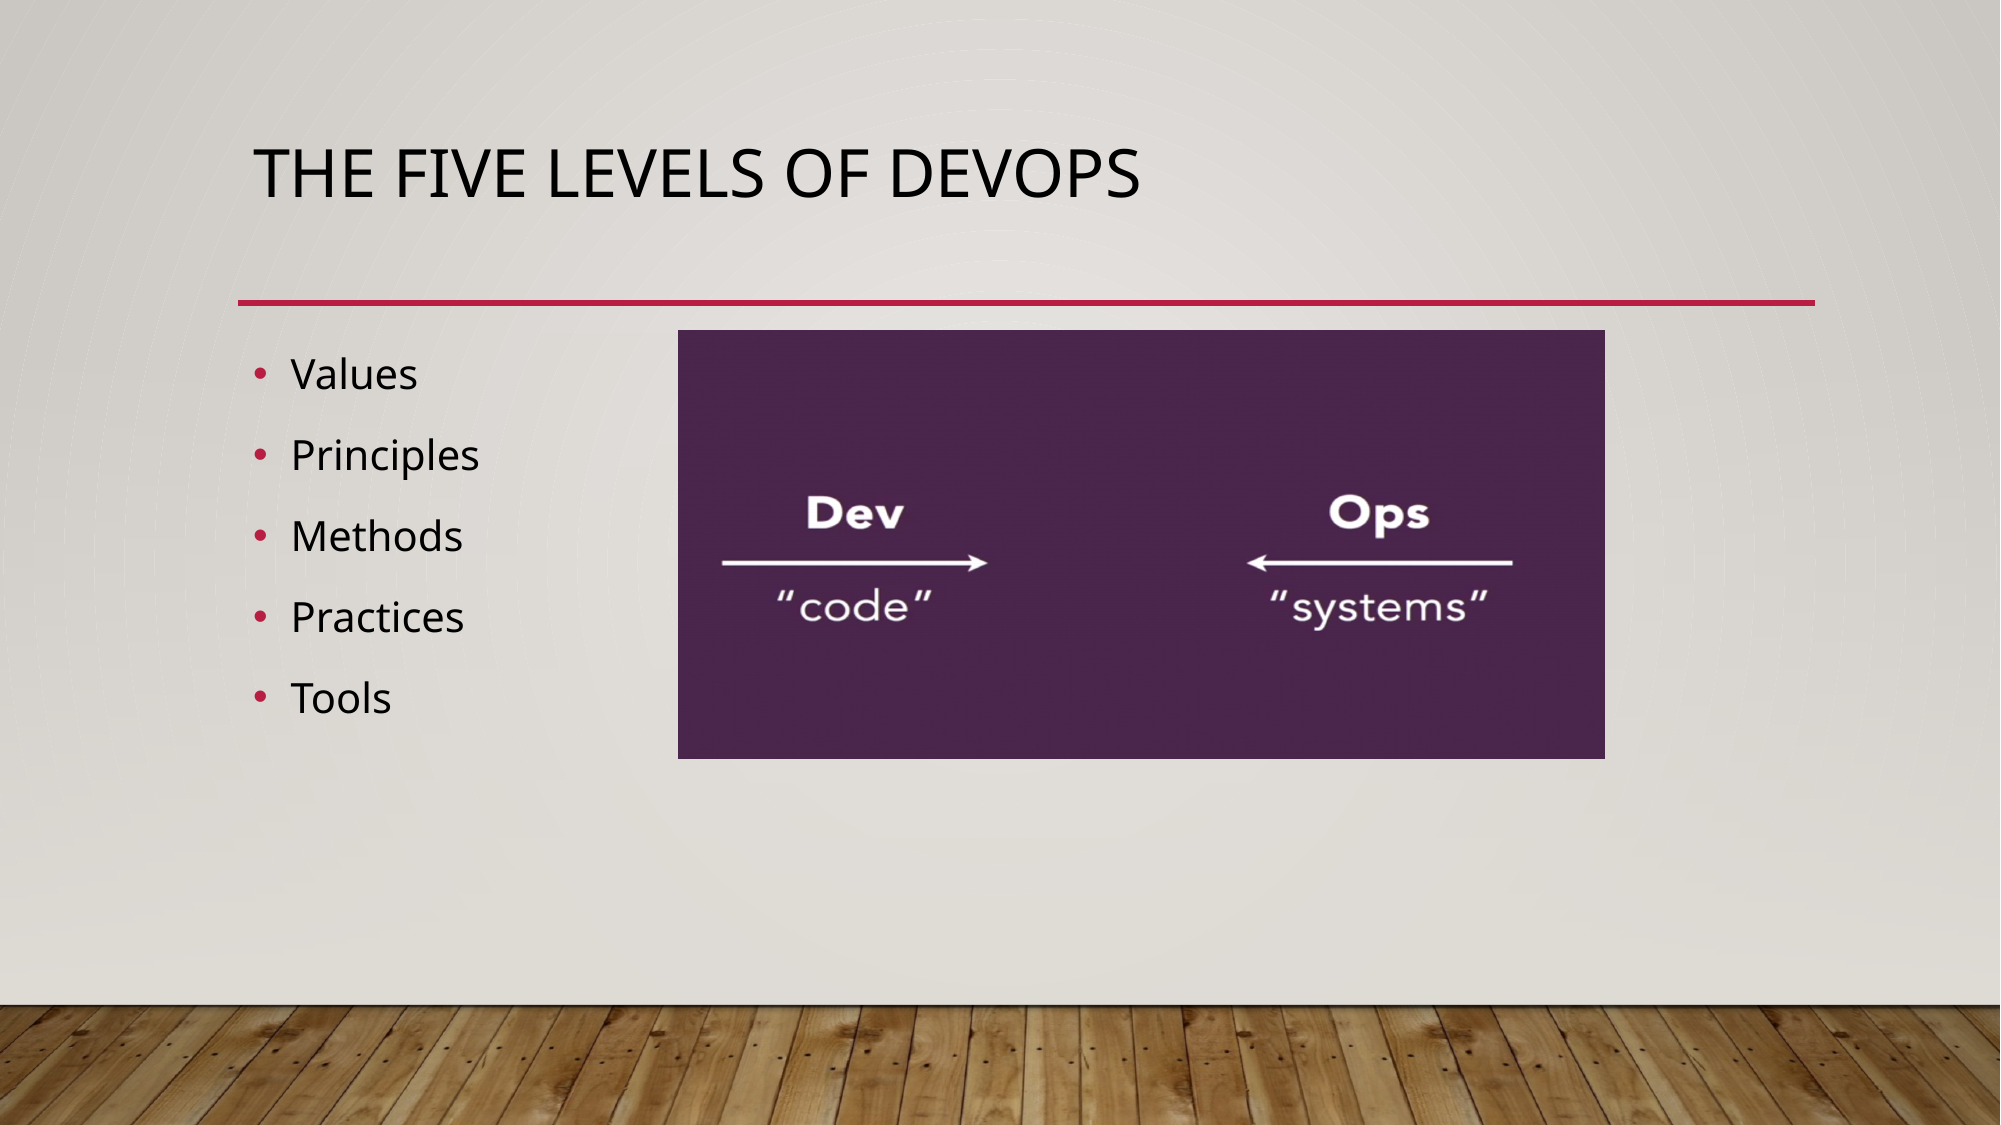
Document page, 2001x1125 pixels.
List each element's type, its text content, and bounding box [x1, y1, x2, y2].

picture [0, 1005, 2000, 1125]
title The five levels of devops [238, 131, 1814, 305]
list Values Principles Methods Practices Tools [238, 330, 1814, 897]
picture [677, 330, 1605, 760]
